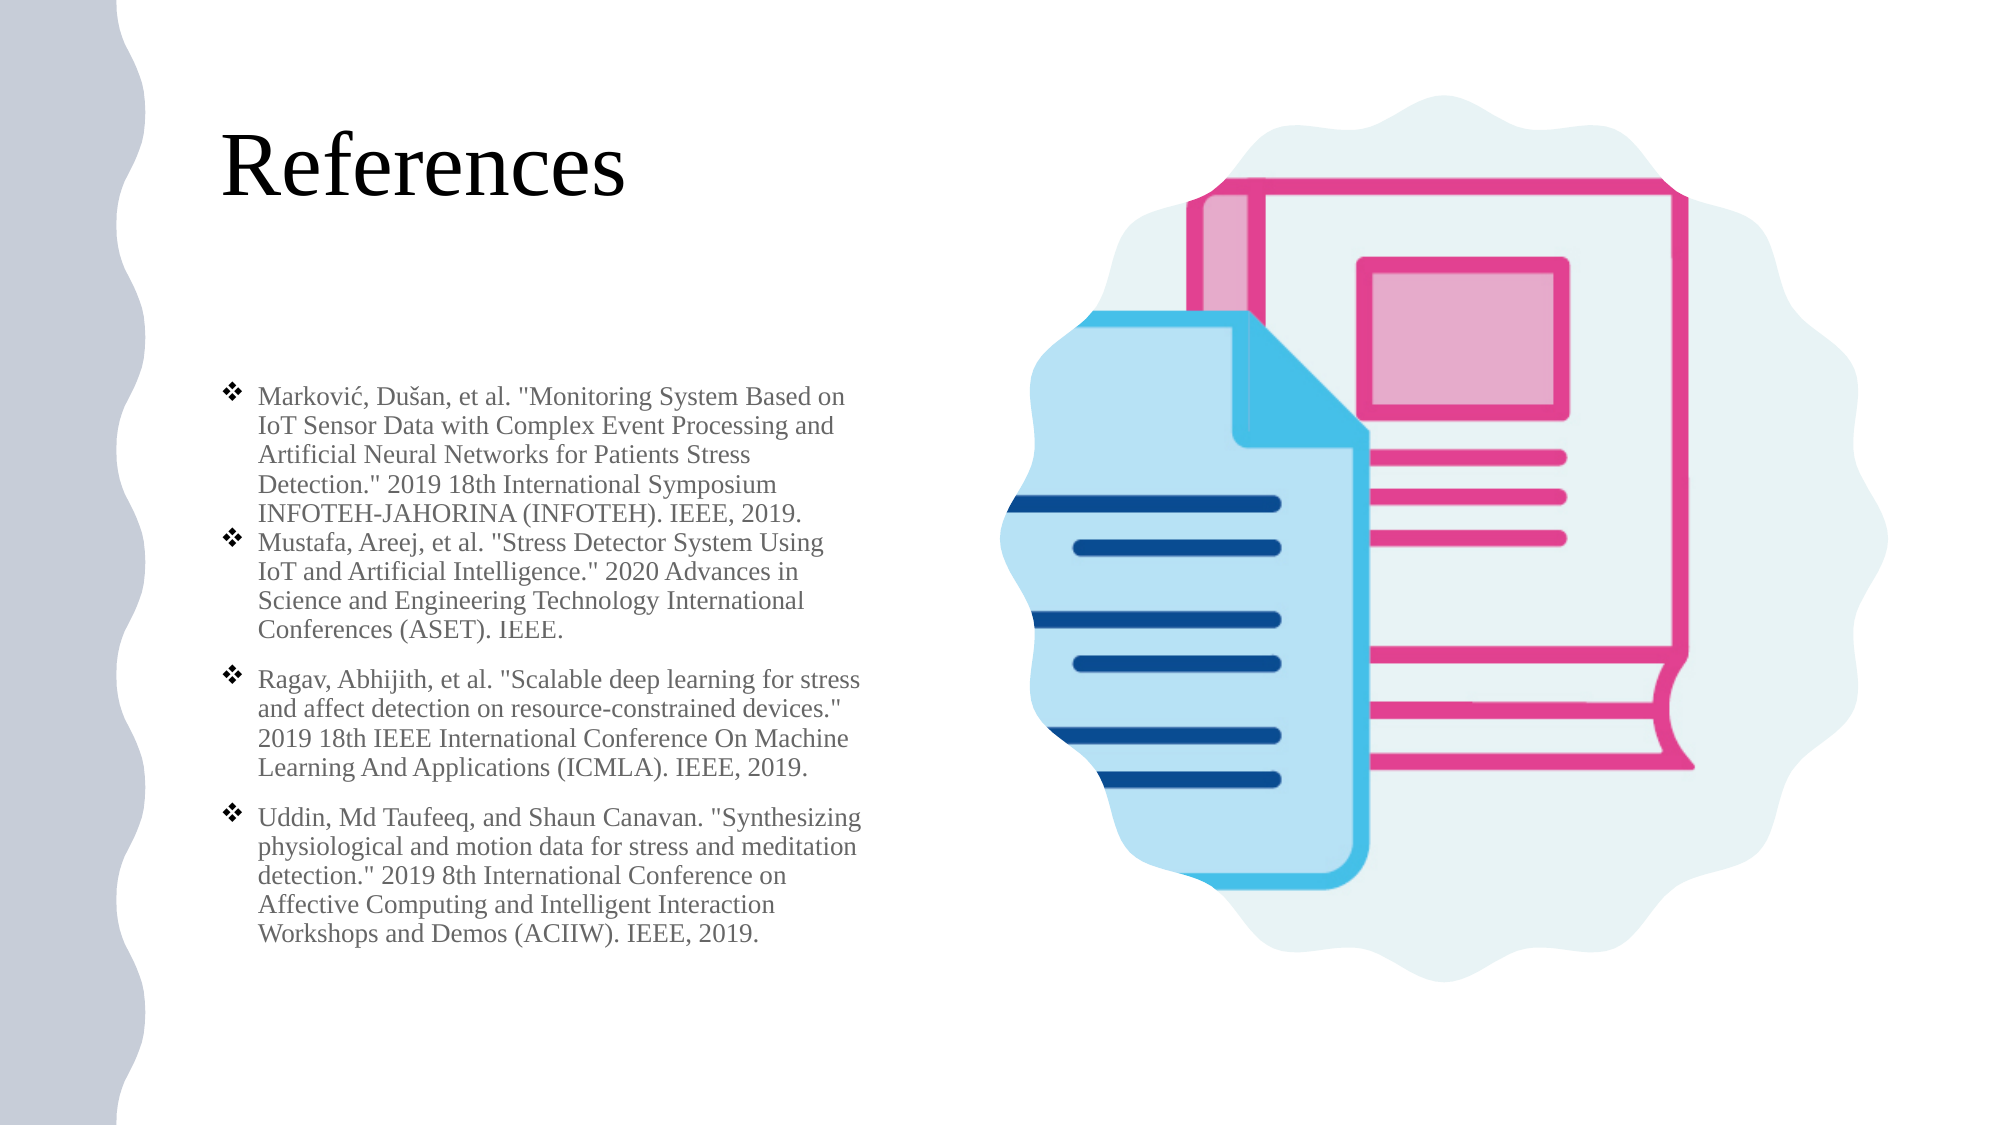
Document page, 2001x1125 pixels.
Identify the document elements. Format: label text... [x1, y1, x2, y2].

text_box [146, 0, 2000, 1125]
picture [999, 95, 1889, 983]
title References [205, 108, 921, 354]
list Marković, Dušan, et al. "Monitoring System Based on IoT Sensor Data with Complex Event Processing and Artificial Neural Networks for Patients Stress Detection." 2019 18th International Symposium INFOTEH-JAHORINA (INFOTEH). IEEE, 2019. Mustafa, Areej, et al. "Stress Detector System Using IoT and Artificial Intelligence." 2020 Advances in Science and Engineering Technology International Conferences (ASET). IEEE. Ragav, Abhijith, et al. "Scalable deep learning for stress and affect detection on resource-constrained devices." 2019 18th IEEE International Conference On Machine Learning And Applications (ICMLA). IEEE, 2019. Uddin, Md Taufeeq, and Shaun Canavan. "Synthesizing physiological and motion data for stress and meditation detection." 2019 8th International Conference on Affective Computing and Intelligent Interaction Workshops and Demos (ACIIW). IEEE, 2019. [205, 375, 922, 1006]
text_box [0, 0, 146, 1125]
